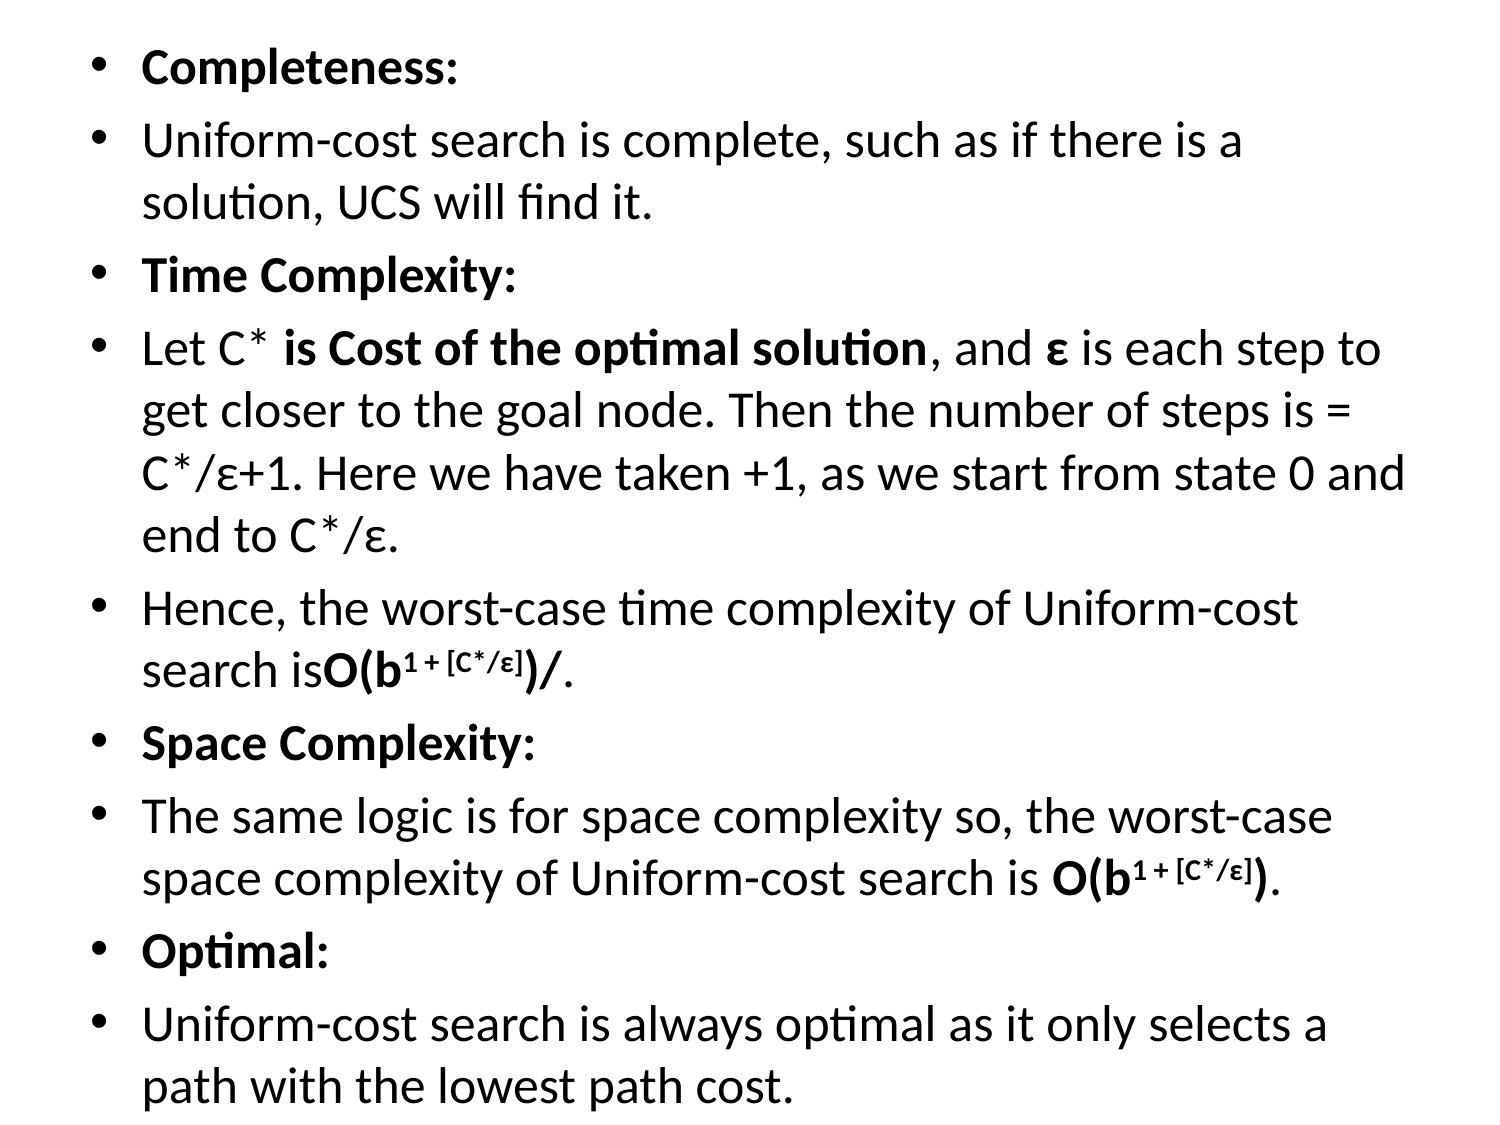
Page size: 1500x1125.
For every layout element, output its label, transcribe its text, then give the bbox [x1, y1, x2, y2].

list Completeness: Uniform-cost search is complete, such as if there is a solution, UCS will find it. Time Complexity: Let C* is Cost of the optimal solution, and ε is each step to get closer to the goal node. Then the number of steps is = C*/ε+1. Here we have taken +1, as we start from state 0 and end to C*/ε. Hence, the worst-case time complexity of Uniform-cost search isO(b1 + [C*/ε])/. Space Complexity: The same logic is for space complexity so, the worst-case space complexity of Uniform-cost search is O(b1 + [C*/ε]). Optimal: Uniform-cost search is always optimal as it only selects a path with the lowest path cost. [75, 24, 1425, 1125]
